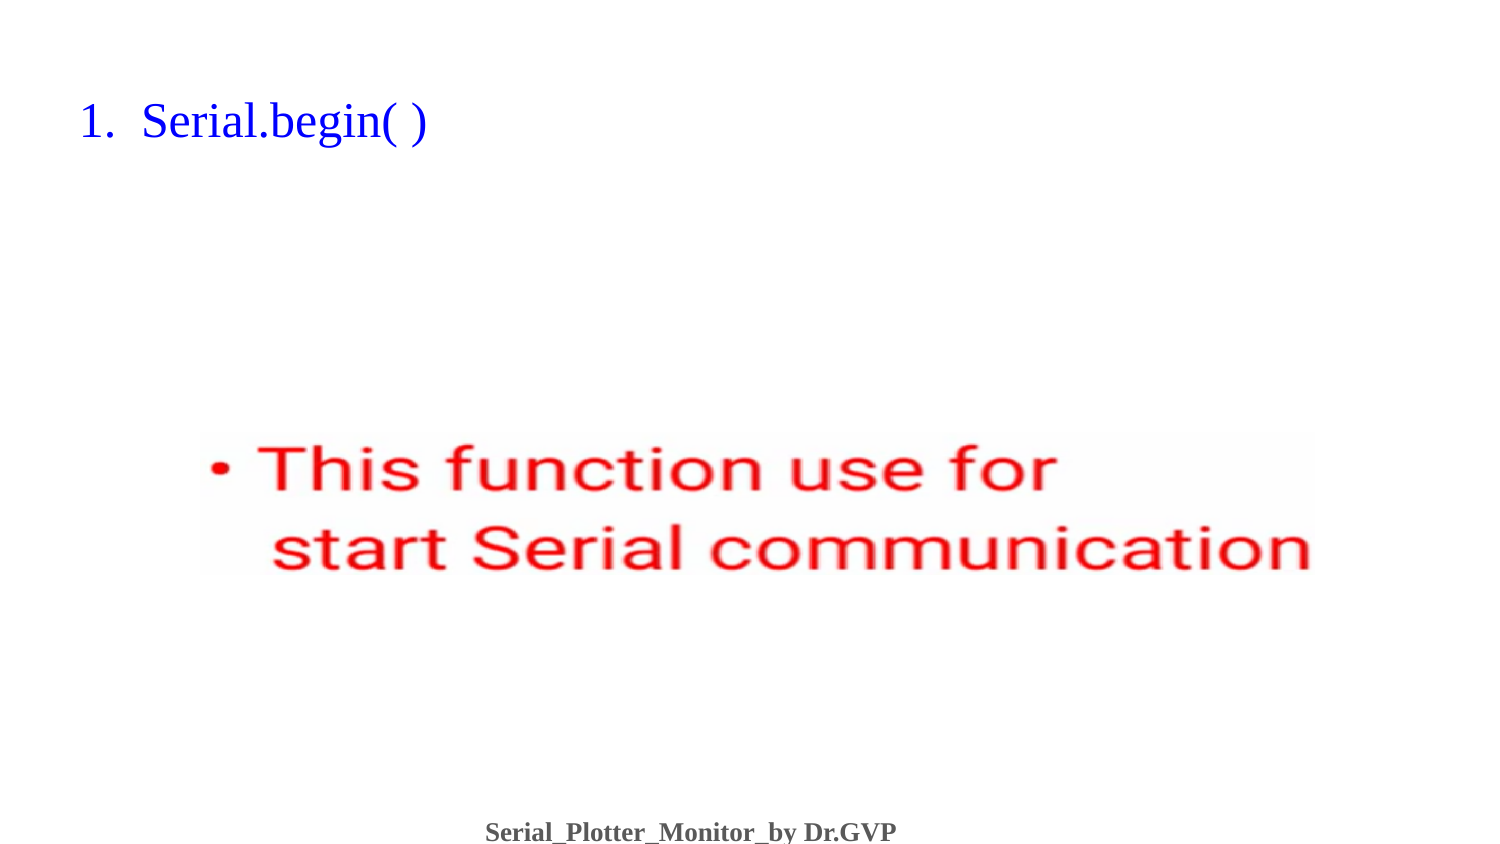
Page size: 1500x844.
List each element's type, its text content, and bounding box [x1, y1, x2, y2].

title Serial.begin( ) [51, 72, 1449, 167]
picture [199, 431, 1316, 576]
